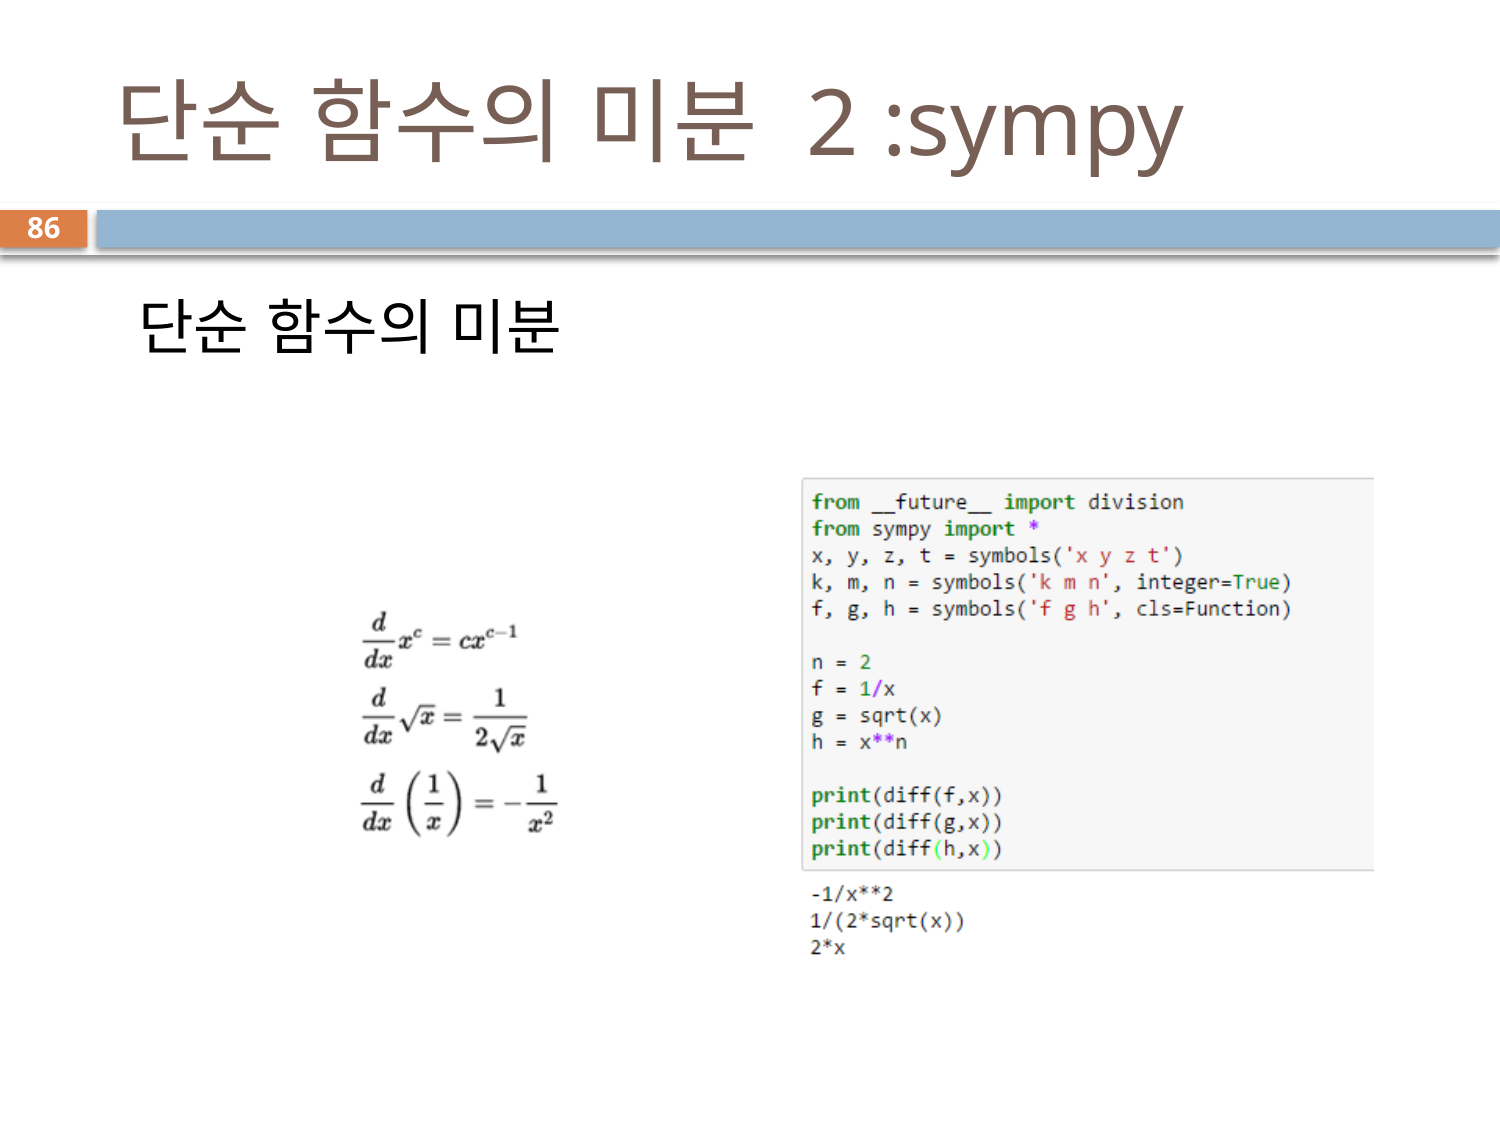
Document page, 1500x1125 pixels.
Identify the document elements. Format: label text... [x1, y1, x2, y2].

picture [300, 597, 611, 869]
slide_number 86 [0, 208, 88, 249]
picture [796, 467, 1375, 967]
list 단순 함수의 미분 [75, 267, 1425, 539]
title 단순 함수의 미분 2 :sympy [100, 37, 1438, 200]
